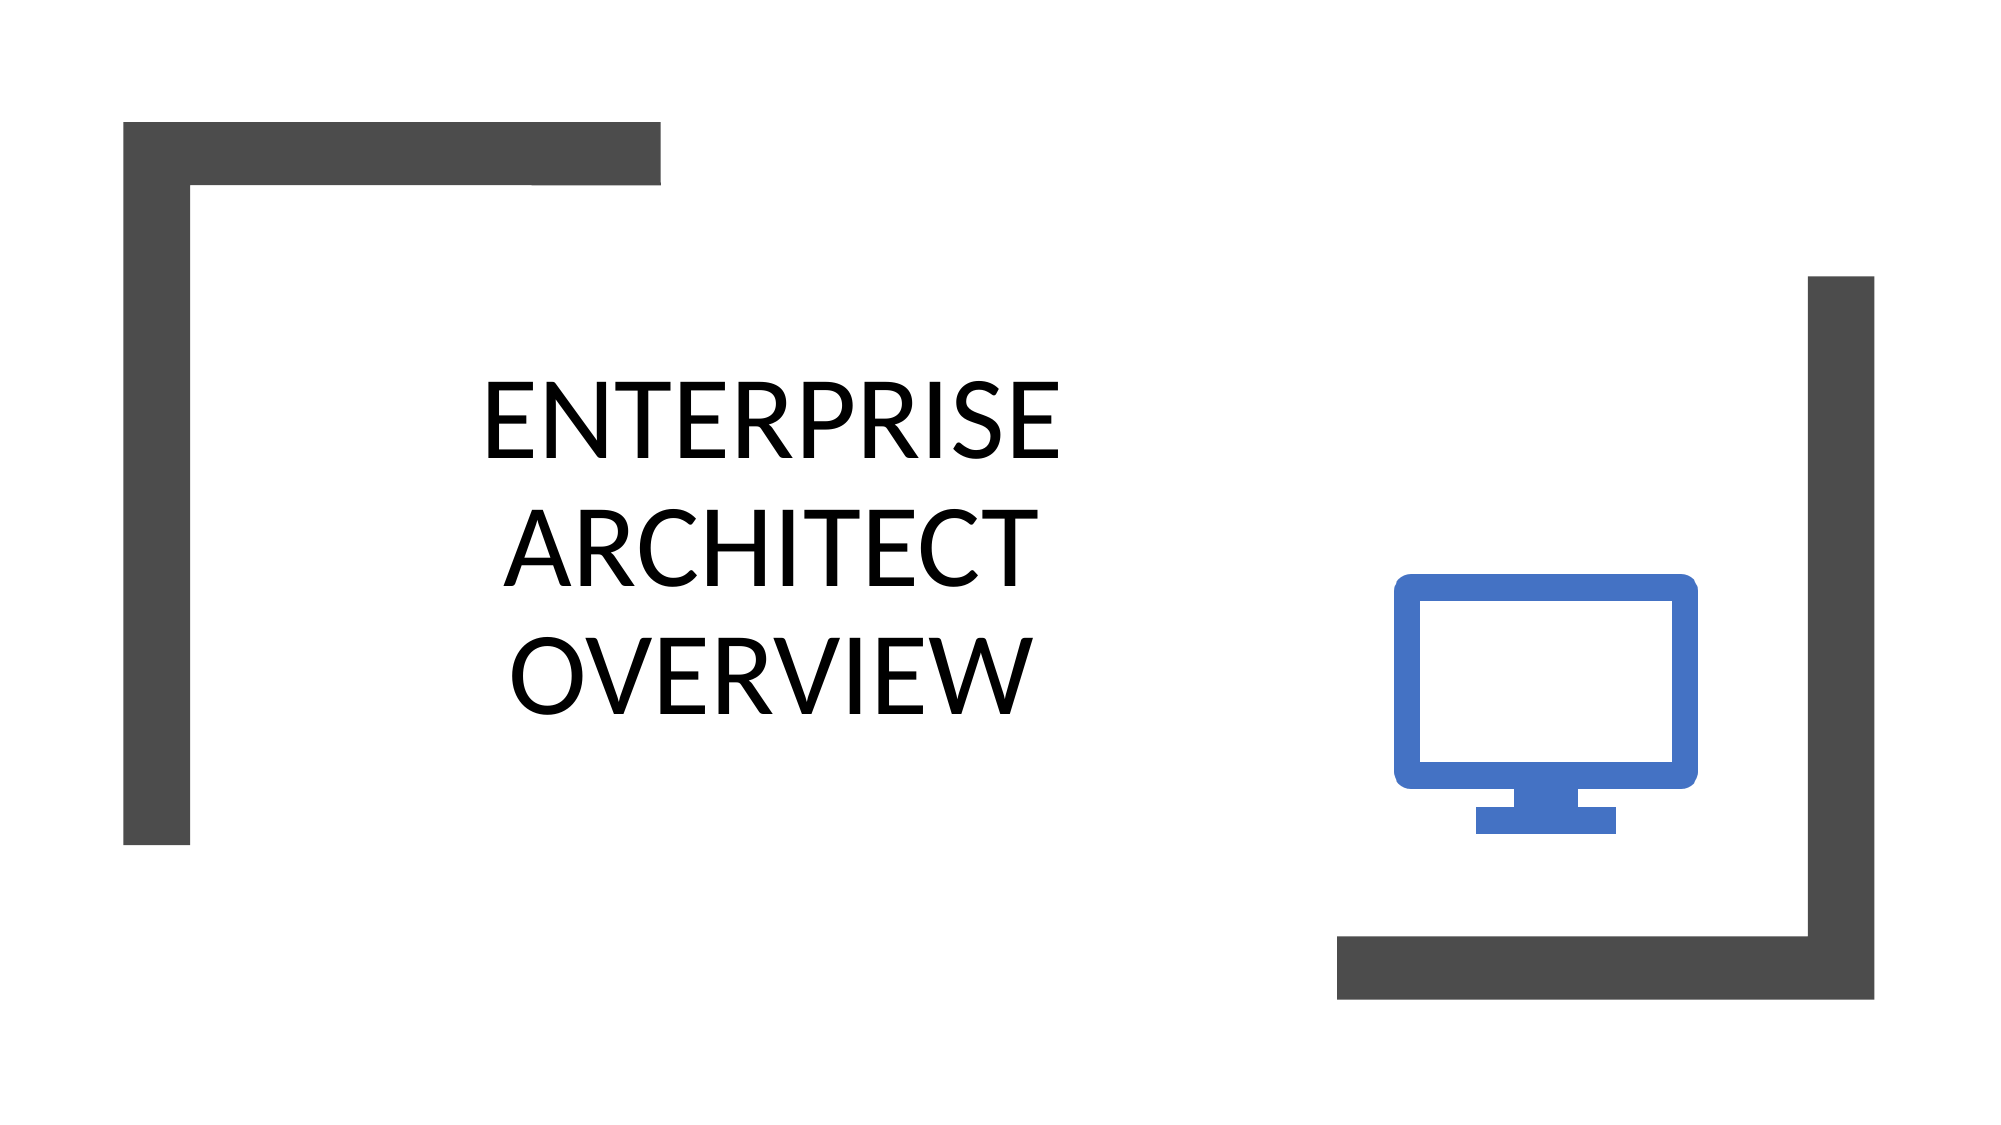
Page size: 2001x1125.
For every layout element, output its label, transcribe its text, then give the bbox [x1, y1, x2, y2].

list ENTERPRISE ARCHITECT OVERVIEW [274, 348, 1270, 749]
text_box [123, 122, 661, 846]
picture [1365, 523, 1726, 884]
text_box [1337, 276, 1875, 1000]
